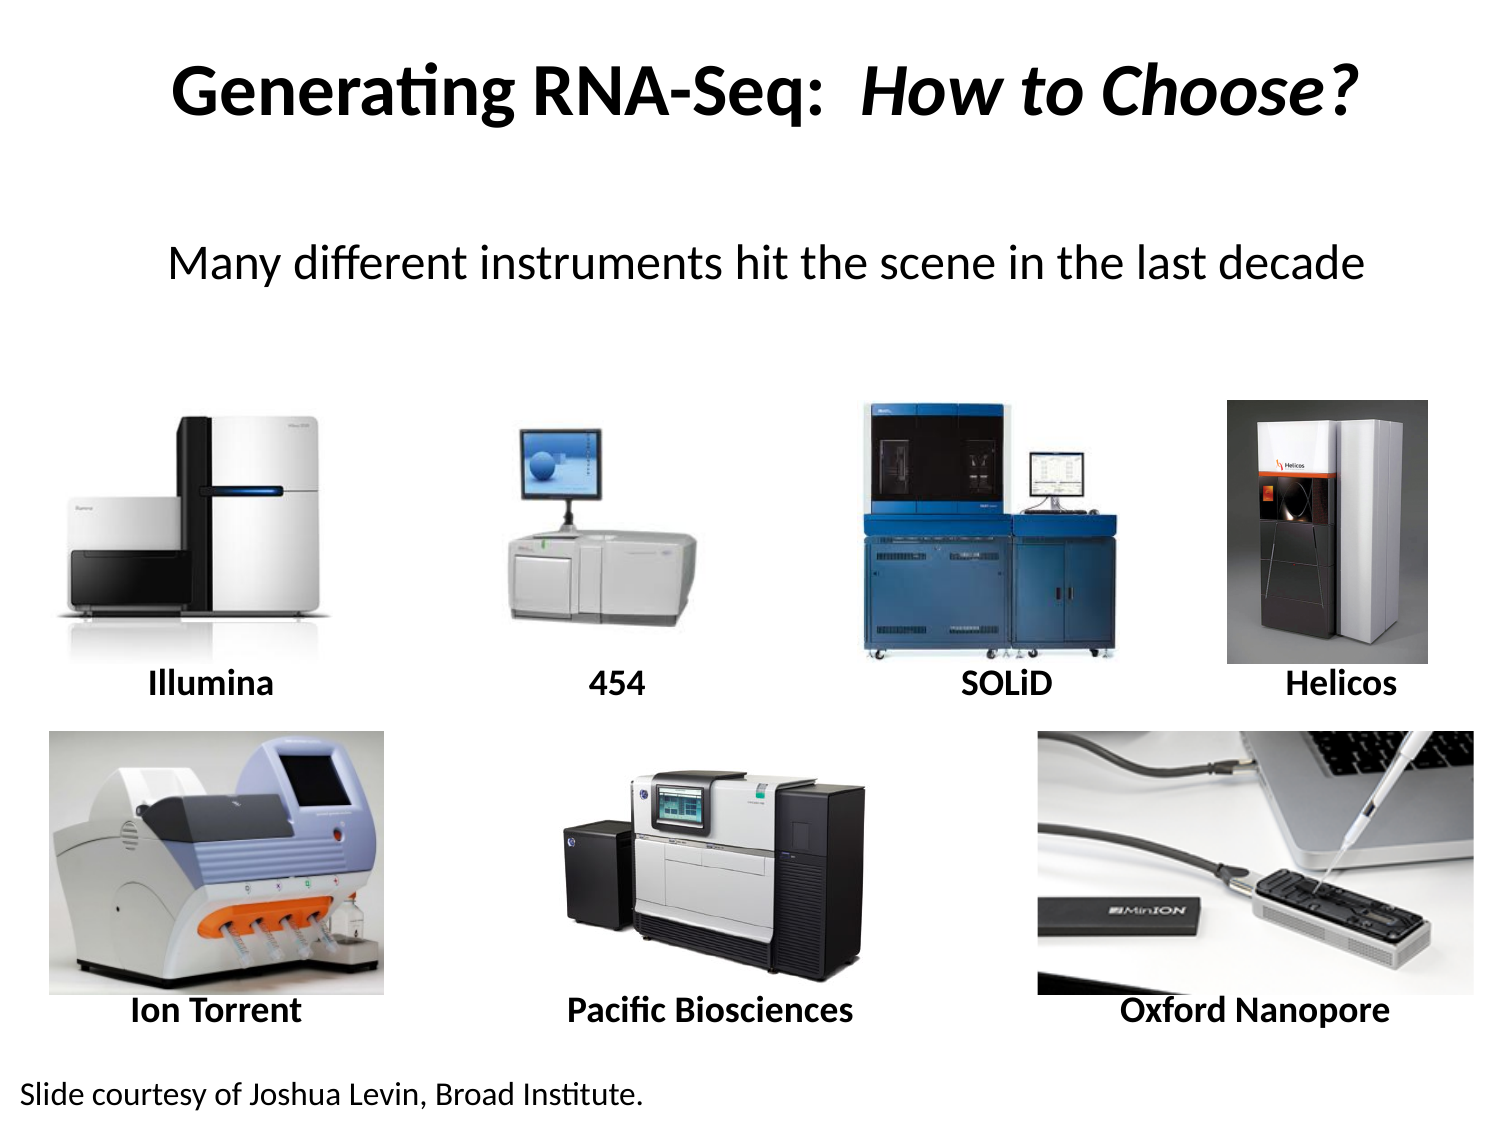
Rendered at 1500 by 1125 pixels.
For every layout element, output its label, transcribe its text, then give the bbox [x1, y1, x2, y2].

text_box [440, 400, 750, 727]
text_box Slide courtesy of Joshua Levin, Broad Institute. [5, 1065, 661, 1120]
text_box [1227, 400, 1433, 727]
text_box Generating RNA-Seq: How to Choose? [104, 33, 1428, 116]
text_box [857, 400, 1120, 727]
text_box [1037, 731, 1474, 1054]
text_box Many different instruments hit the scene in the last decade [152, 222, 1382, 297]
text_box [500, 731, 921, 1054]
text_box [49, 400, 333, 727]
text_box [49, 731, 384, 1054]
